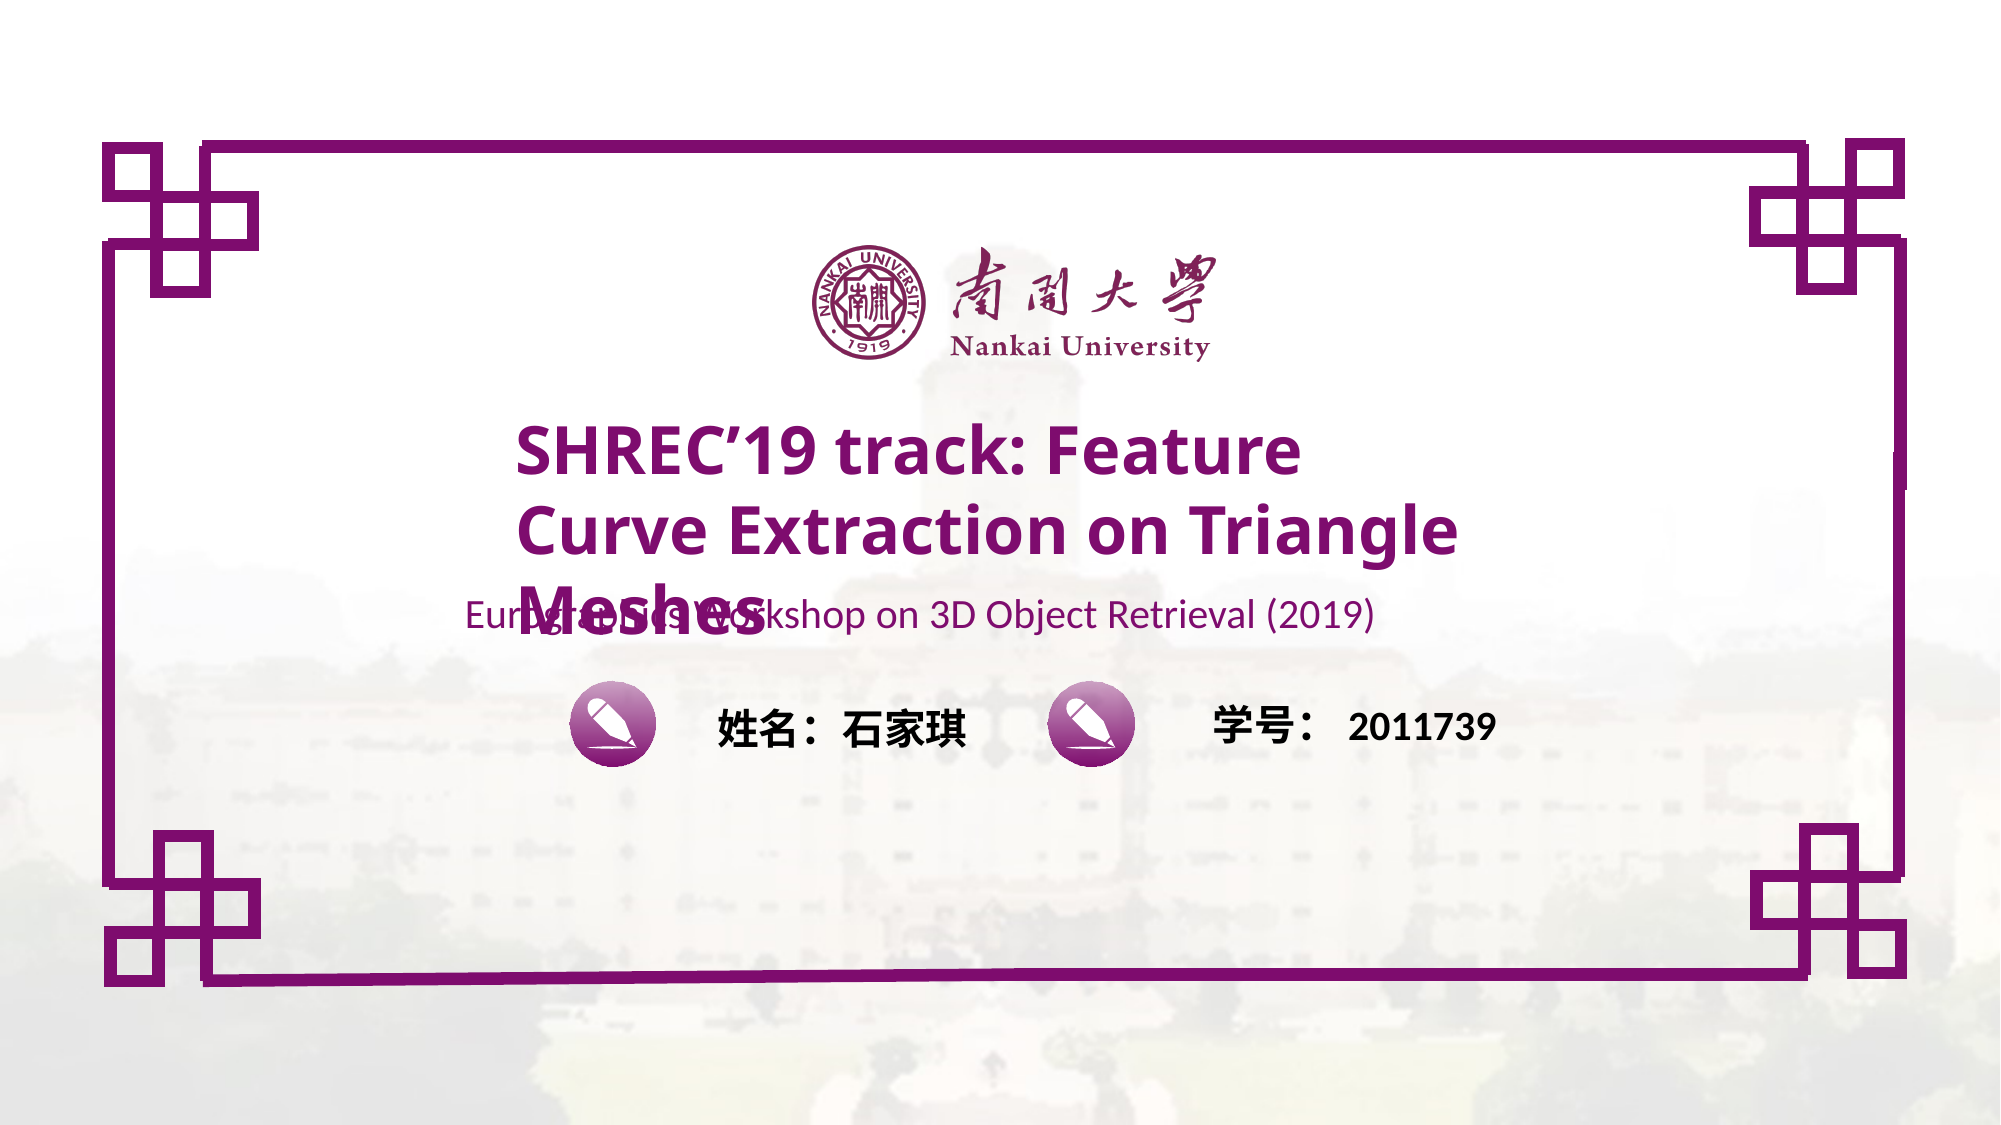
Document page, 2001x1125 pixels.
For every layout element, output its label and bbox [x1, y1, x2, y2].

picture [0, 0, 2001, 1125]
text_box [569, 680, 1508, 767]
text_box [108, 144, 1902, 981]
